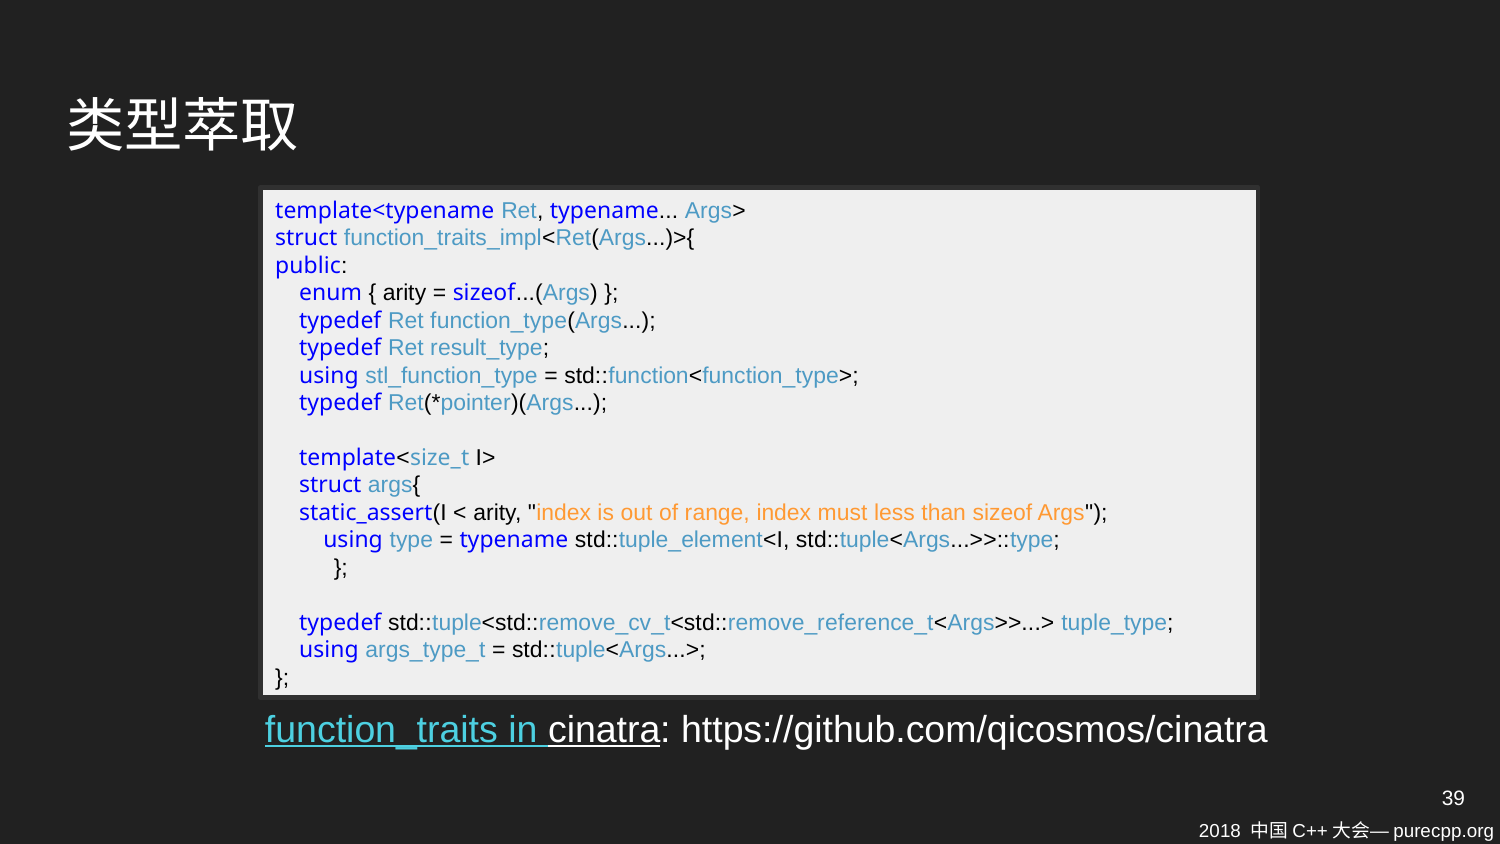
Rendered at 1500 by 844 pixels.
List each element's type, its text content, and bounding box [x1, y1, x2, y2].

text_box template<typename Ret, typename... Args> struct function_traits_impl<Ret(Args...)>{ public: enum { arity = sizeof...(Args) }; typedef Ret function_type(Args...); typedef Ret result_type; using stl_function_type = std::function<function_type>; typedef Ret(*pointer)(Args...); template<size_t I> struct args{ static_assert(I < arity, "index is out of range, index must less than sizeof Args"); using type = typename std::tuple_element<I, std::tuple<Args...>>::type; }; typedef std::tuple<std::remove_cv_t<std::remove_reference_t<Args>>...> tuple_type; using args_type_t = std::tuple<Args...>; }; [260, 187, 1258, 697]
text_box function_traits in cinatra: https://github.com/qicosmos/cinatra [250, 697, 1284, 758]
slide_number 39 [1389, 764, 1480, 830]
title 类型萃取 [51, 72, 1449, 167]
